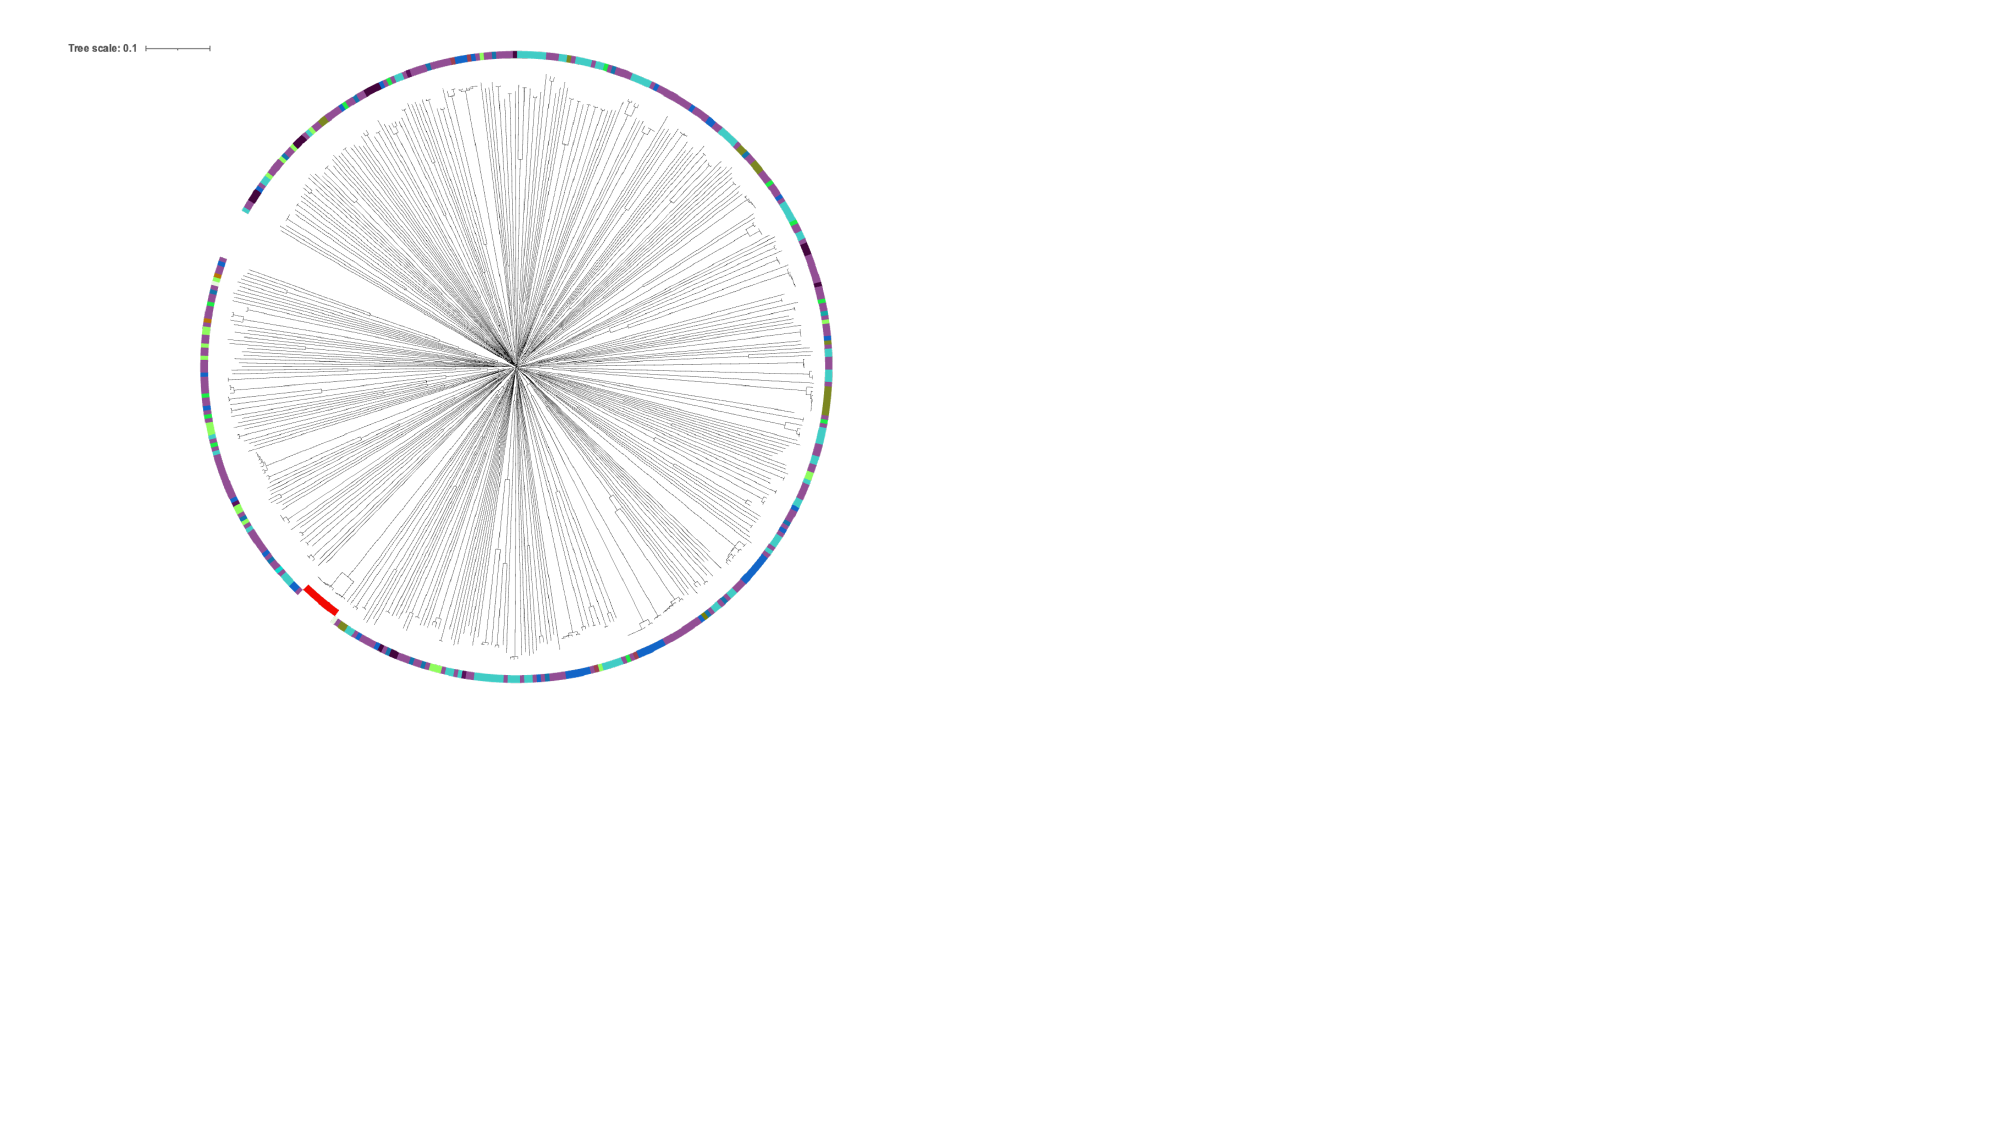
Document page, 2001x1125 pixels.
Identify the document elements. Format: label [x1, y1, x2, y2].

picture [9, 0, 849, 697]
